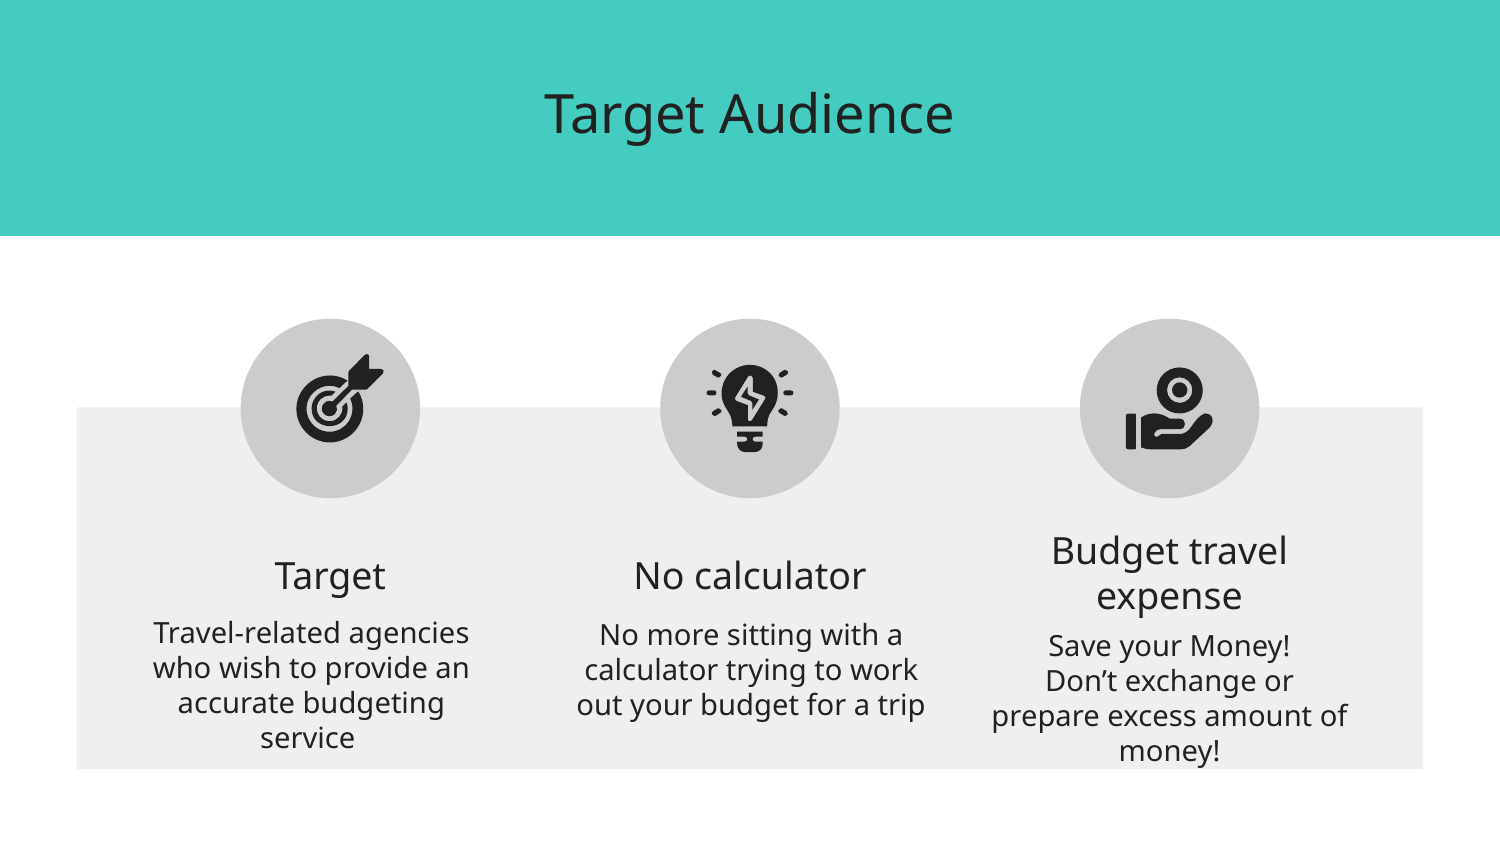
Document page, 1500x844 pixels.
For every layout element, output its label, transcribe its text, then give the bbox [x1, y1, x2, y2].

text_box Travel-related agencies who wish to provide an accurate budgeting service [114, 599, 509, 755]
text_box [1125, 367, 1214, 450]
subtitle No more sitting with a calculator trying to work out your budget for a trip [554, 601, 949, 757]
title Target [133, 538, 528, 613]
title Budget travel expense [972, 520, 1367, 612]
title No calculator [553, 538, 947, 613]
text_box [1079, 318, 1260, 499]
text_box [240, 318, 421, 499]
subtitle Save your Money! Don’t exchange or prepare excess amount of money! [972, 612, 1367, 740]
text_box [705, 364, 795, 453]
text_box [660, 318, 840, 499]
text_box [296, 353, 385, 443]
title Target Audience [297, 64, 1203, 138]
